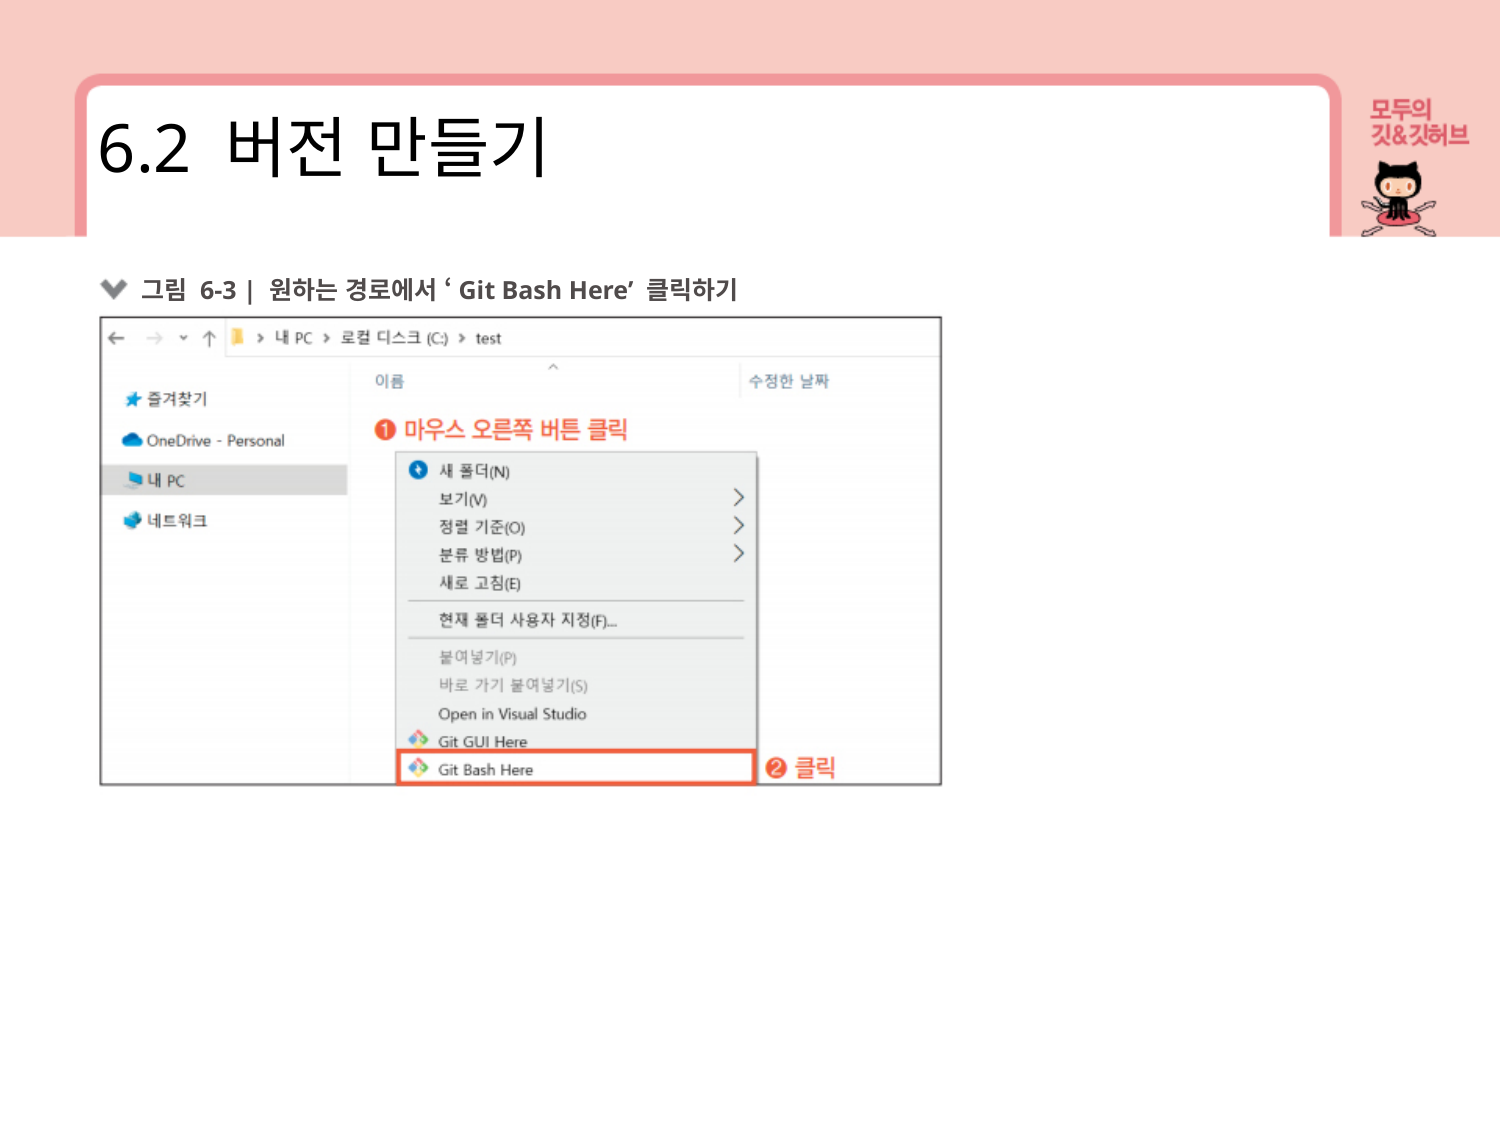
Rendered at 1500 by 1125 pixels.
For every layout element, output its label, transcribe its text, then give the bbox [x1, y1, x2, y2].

text_box 6.2 버전 만들기 [82, 61, 1413, 193]
picture [0, 0, 1500, 1125]
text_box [97, 264, 1374, 311]
